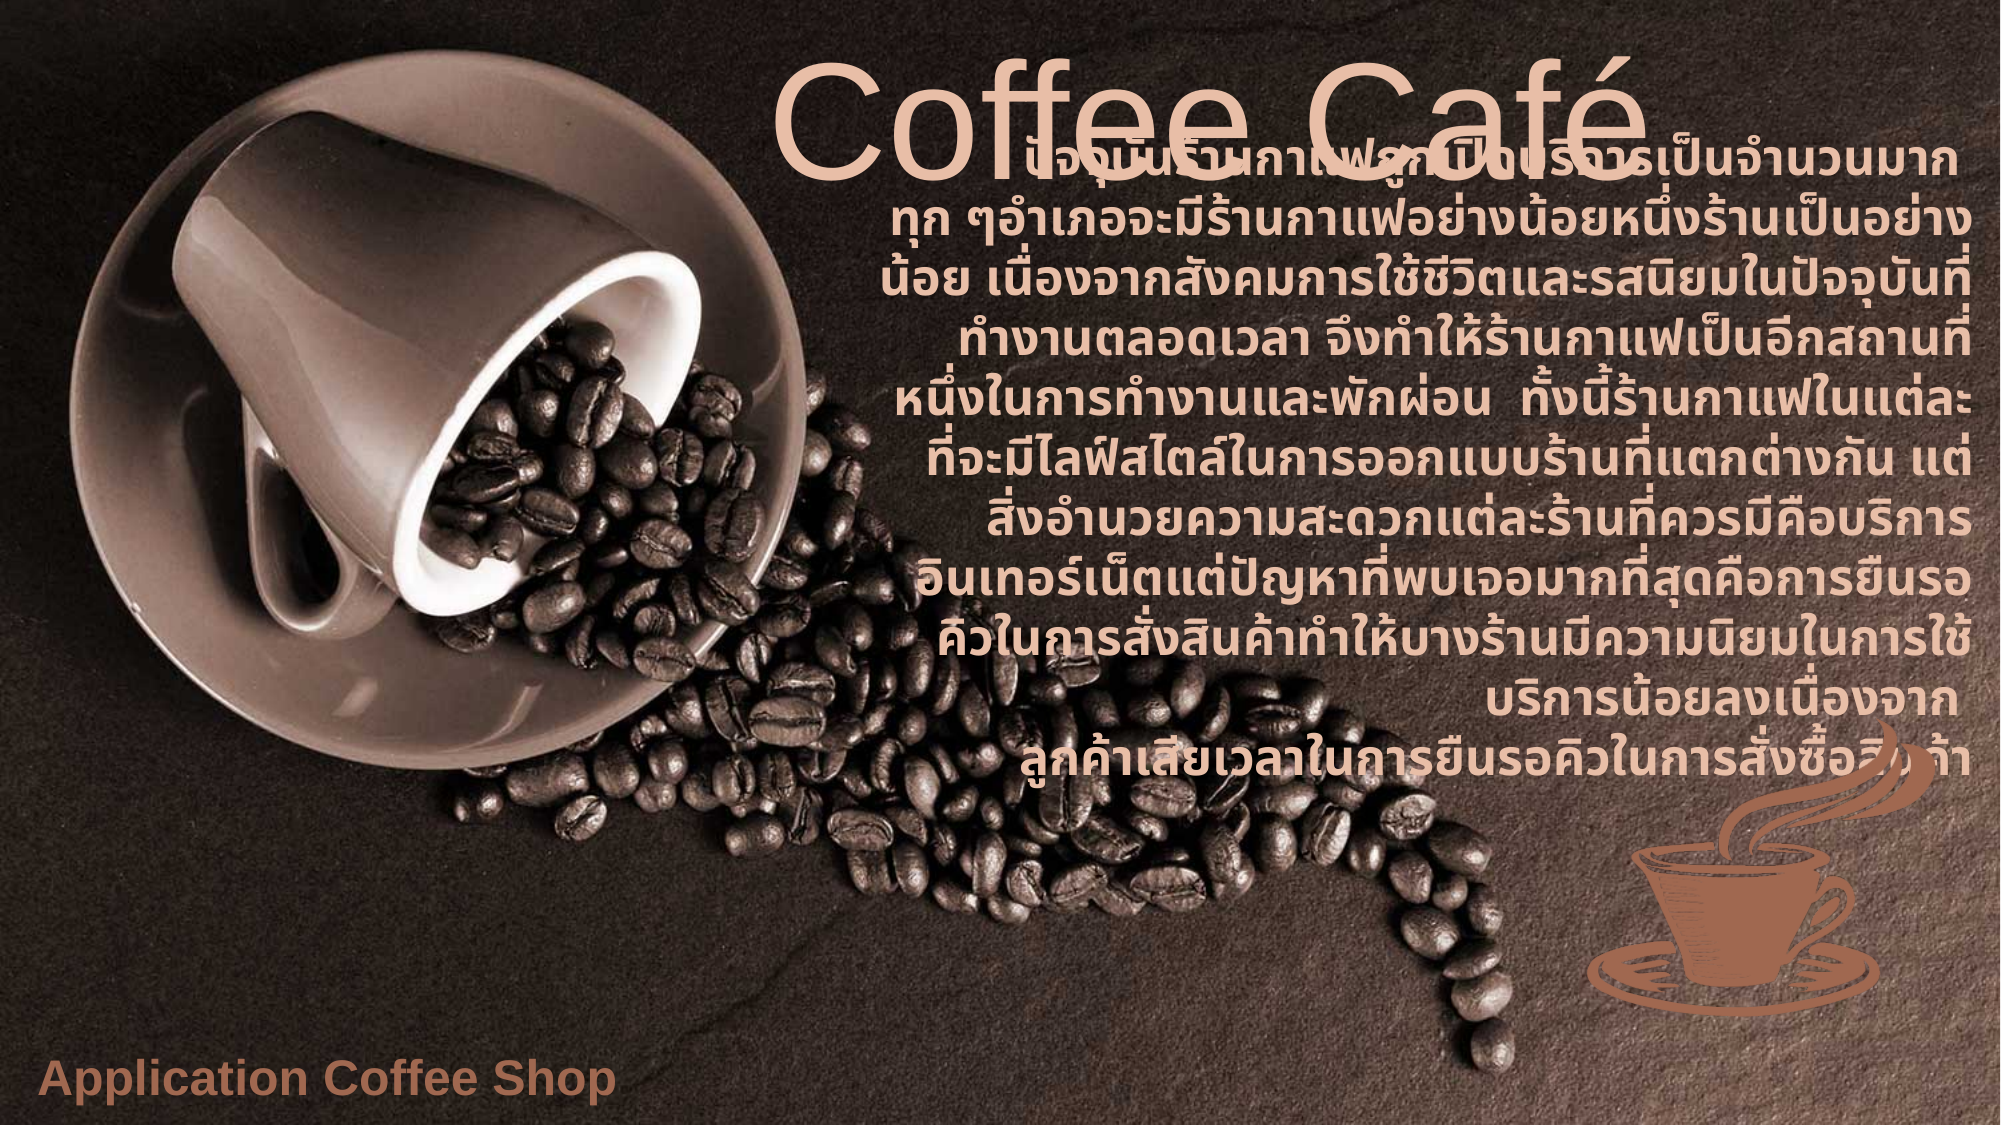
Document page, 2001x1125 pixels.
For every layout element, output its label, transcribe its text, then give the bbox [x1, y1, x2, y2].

picture [0, 0, 2001, 1125]
text_box Coffee Café [761, 12, 1693, 213]
text_box Application Coffee Shop [22, 1037, 2000, 1113]
text_box ปัจจุบันร้านกาแฟถูกเปิดบริการเป็นจำนวนมาก ทุก ๆอำเภอจะมีร้านกาแฟอย่างน้อยหนึ่งร้านเป็นอย่างน้อย เนื่องจากสังคมการใช้ชีวิตและรสนิยมในปัจจุบันที่ทำงานตลอดเวลา จึงทำให้ร้านกาแฟเป็นอีกสถานที่หนึ่งในการทำงานและพักผ่อน ทั้งนี้ร้านกาแฟในแต่ละที่จะมีไลฟ์สไตล์ในการออกแบบร้านที่แตกต่างกัน แต่สิ่งอำนวยความสะดวกแต่ละร้านที่ควรมีคือบริการอินเทอร์เน็ตแต่ปัญหาที่พบเจอมากที่สุดคือการยืนรอคิวในการสั่งสินค้าทำให้บางร้านมีความนิยมในการใช้บริการน้อยลงเนื่องจาก ลูกค้าเสียเวลาในการยืนรอคิวในการสั่งซื้อสินค้า [871, 125, 1980, 786]
